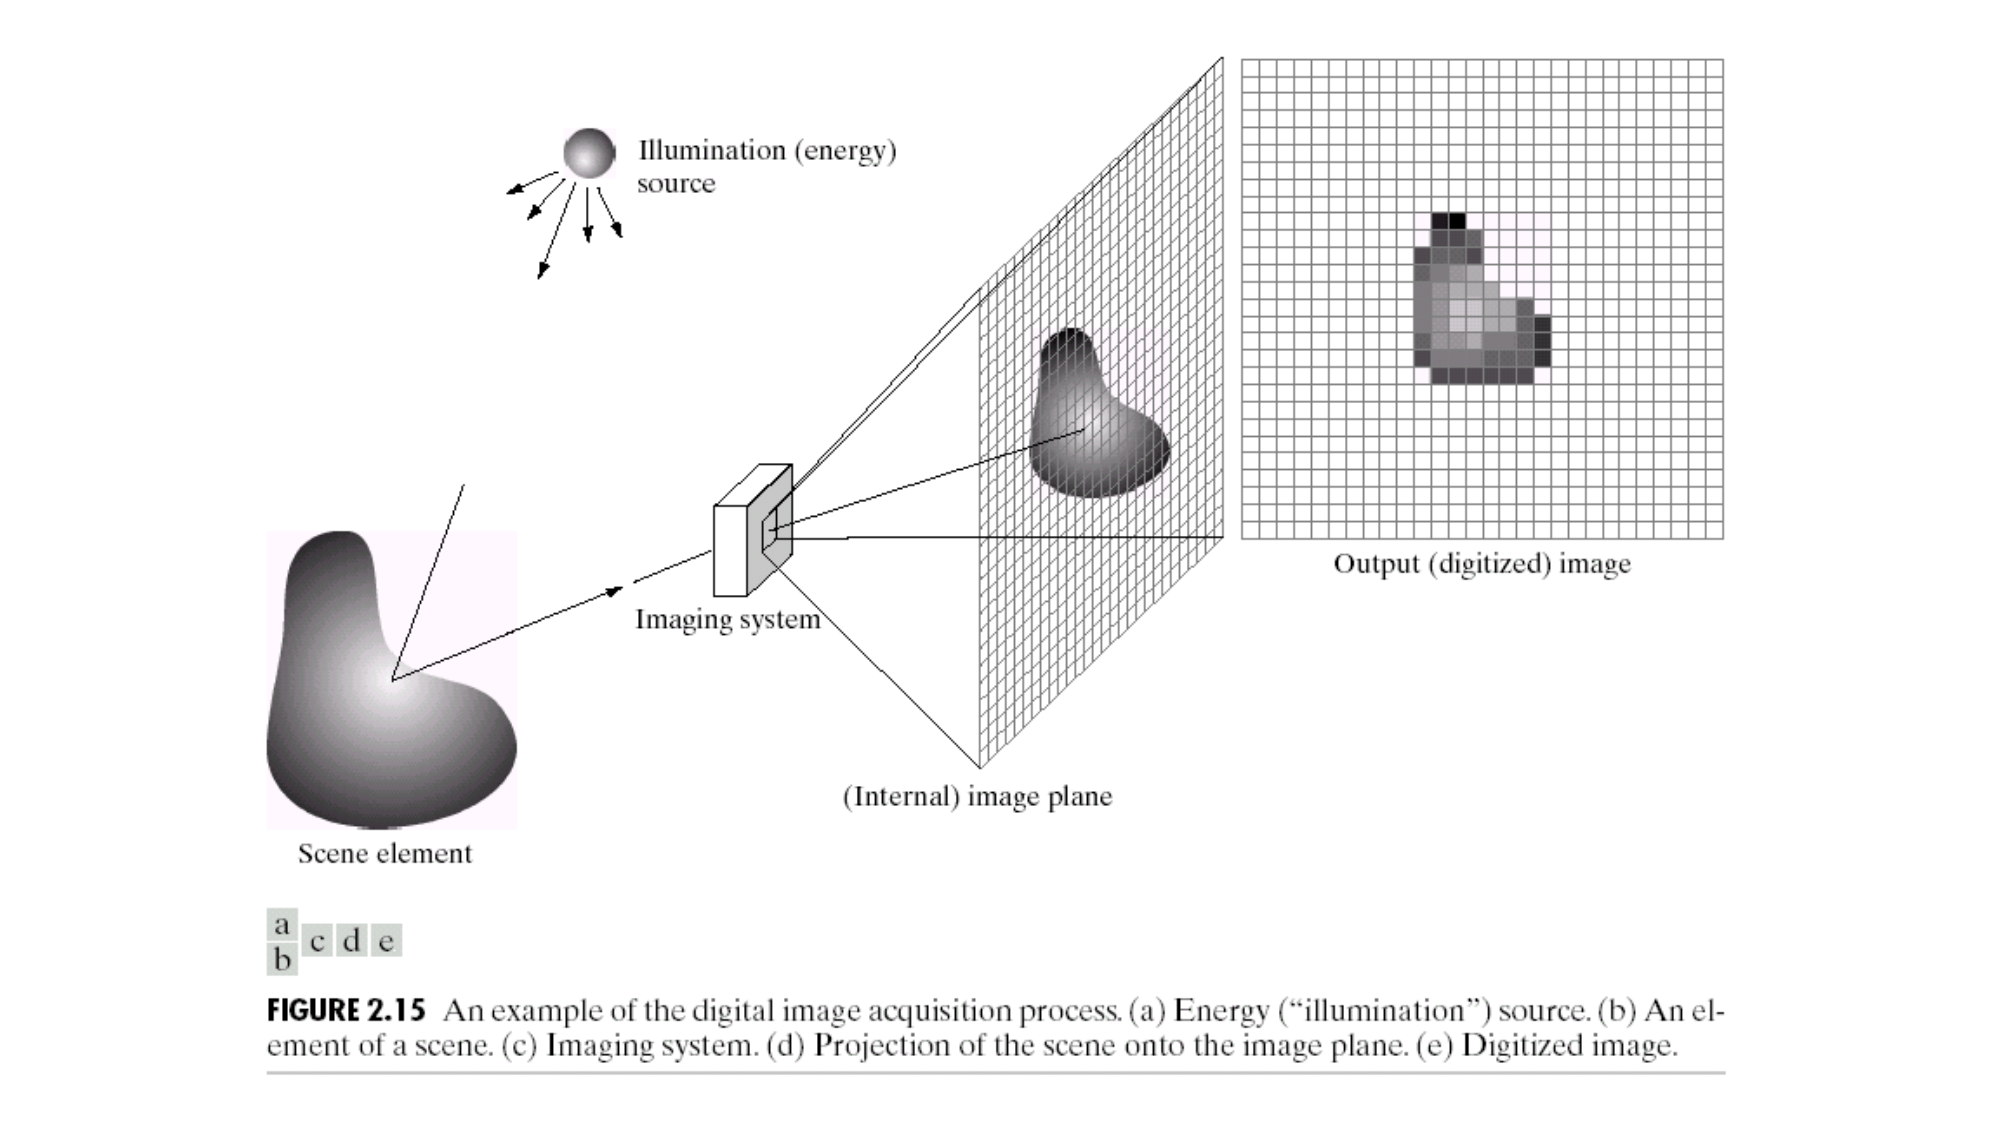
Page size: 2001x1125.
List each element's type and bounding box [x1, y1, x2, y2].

list [255, 47, 1740, 1082]
